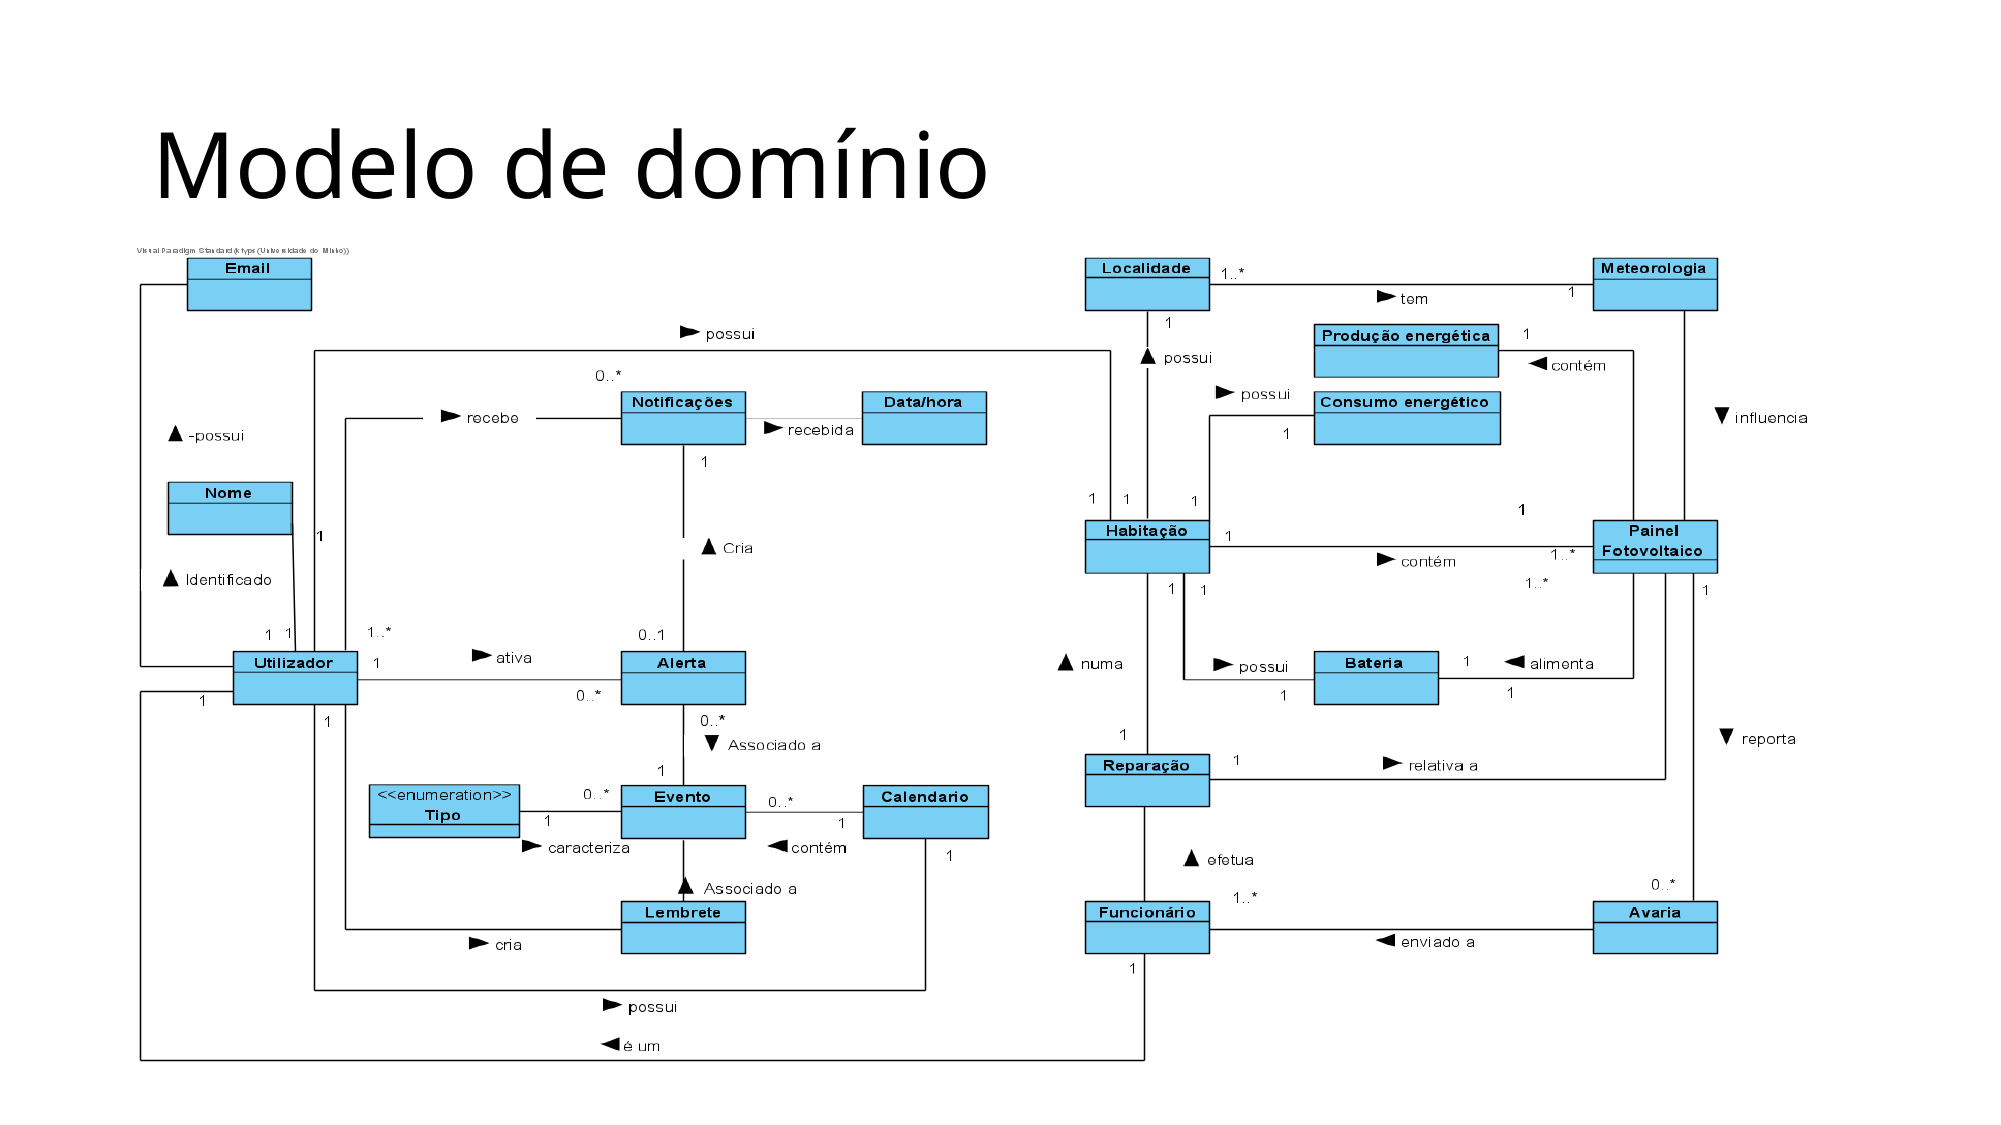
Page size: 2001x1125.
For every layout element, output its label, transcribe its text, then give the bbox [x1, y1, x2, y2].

title Modelo de domínio [137, 59, 1863, 278]
picture [137, 244, 1832, 1065]
